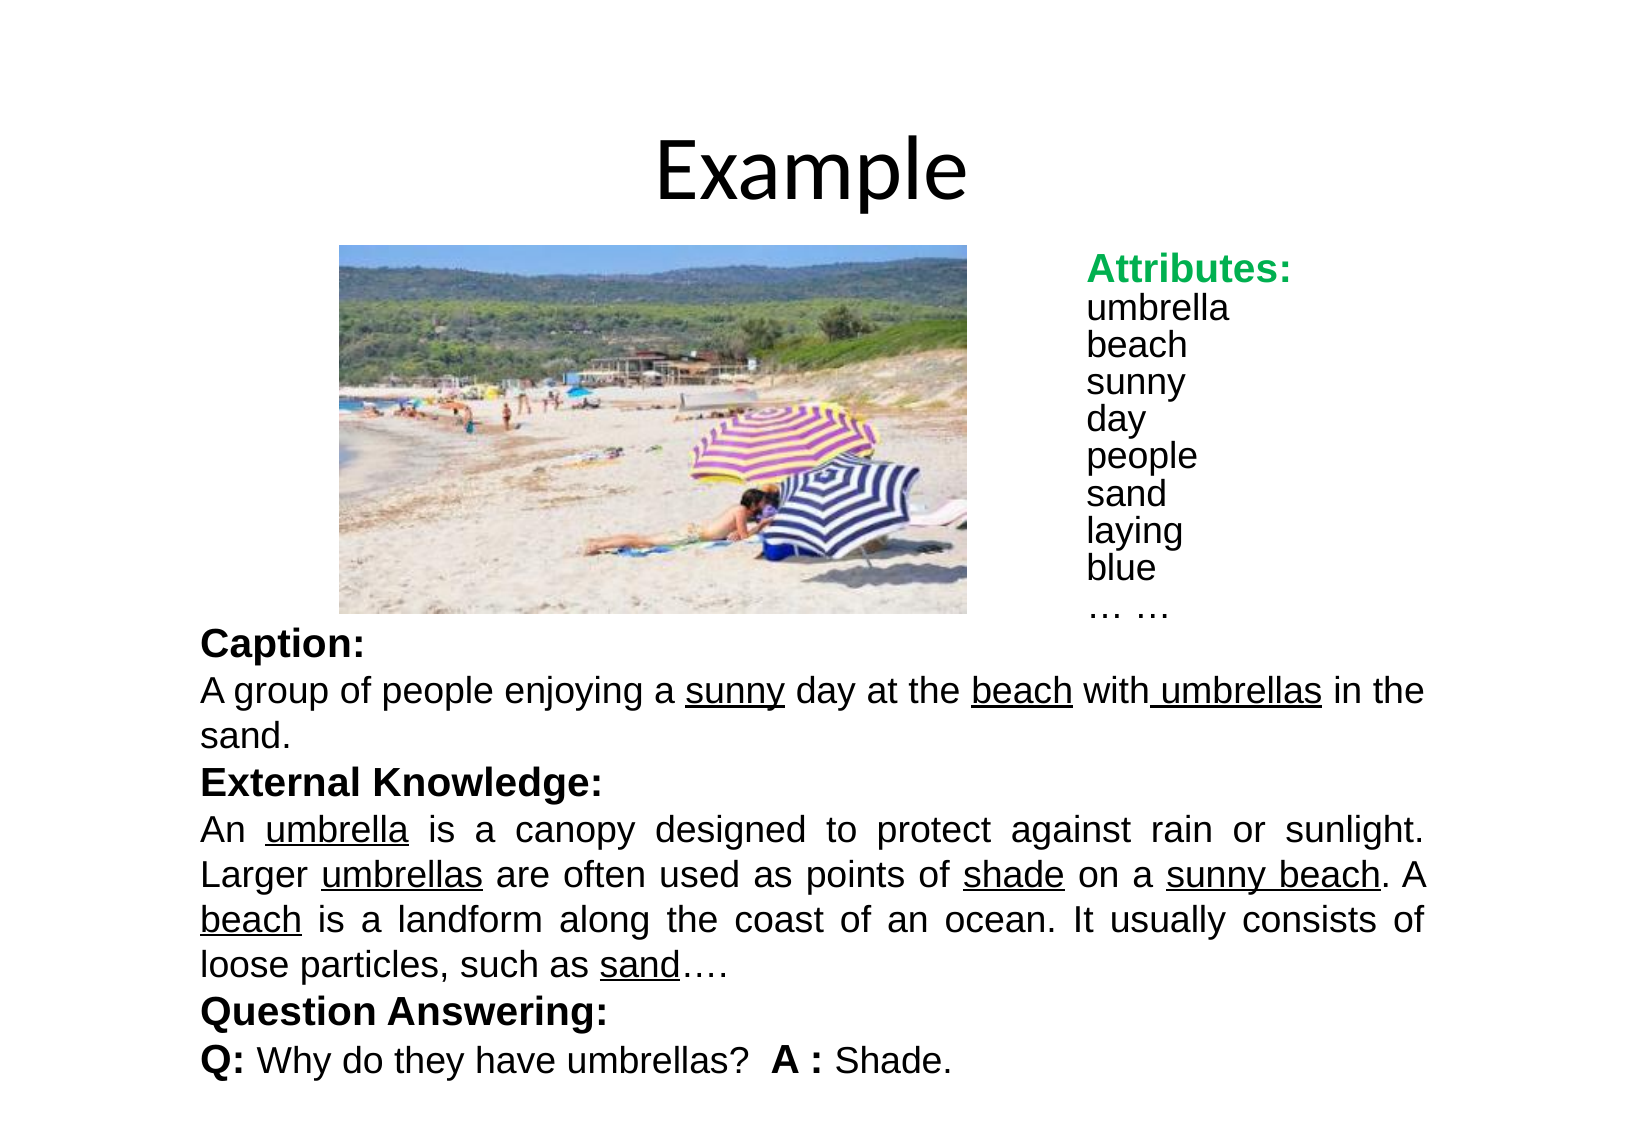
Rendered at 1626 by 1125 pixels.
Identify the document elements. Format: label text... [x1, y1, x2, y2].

title Example [218, 86, 1407, 232]
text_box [185, 233, 1440, 1095]
